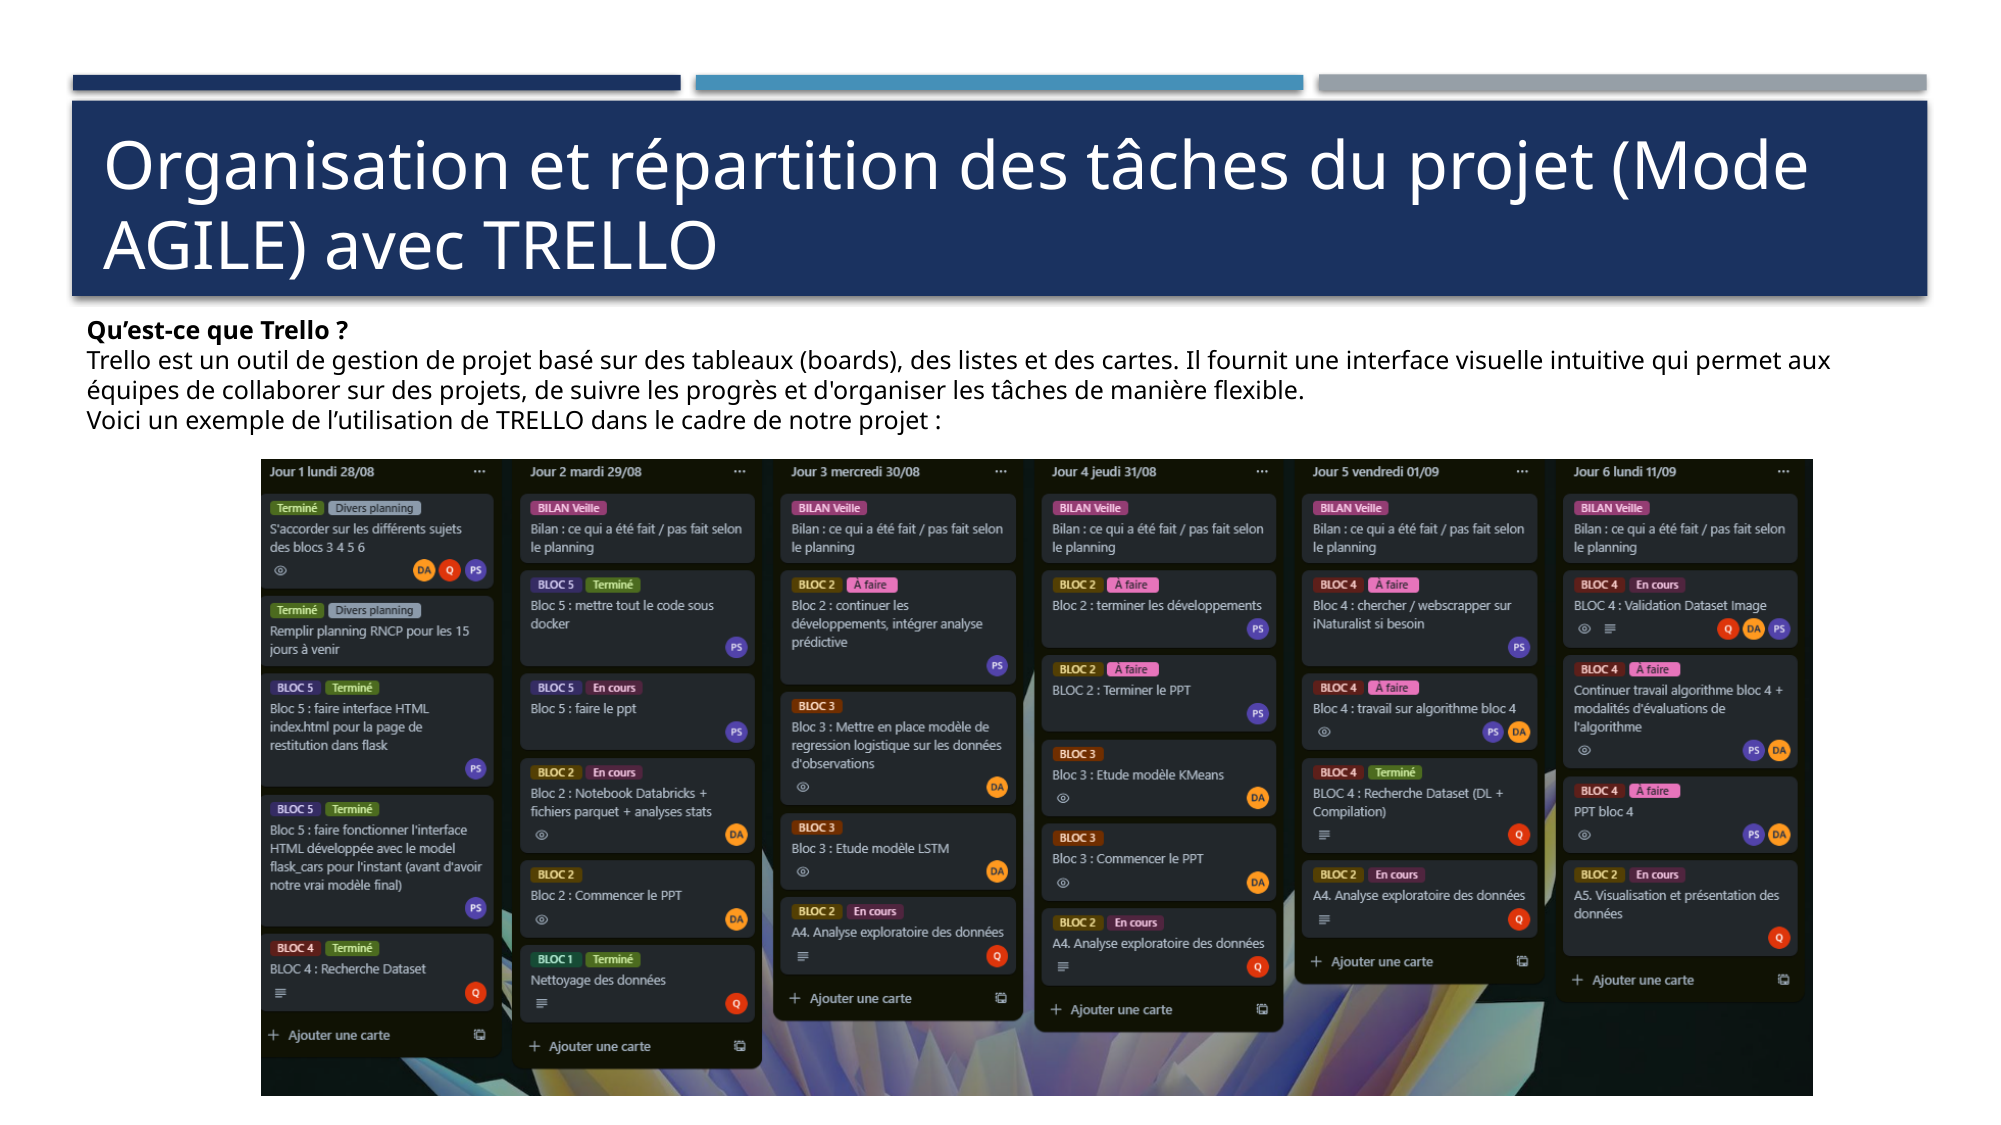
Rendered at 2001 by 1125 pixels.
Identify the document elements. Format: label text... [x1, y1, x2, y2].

text_box Organisation et répartition des tâches du projet (Mode AGILE) avec TRELLO [88, 115, 1869, 291]
picture [261, 458, 1813, 1096]
text_box Qu’est-ce que Trello ? Trello est un outil de gestion de projet basé sur des tableaux (boards), des listes et des cartes. Il fournit une interface visuelle intuitive qui permet aux équipes de collaborer sur des projets, de suivre les progrès et d'organiser les tâches de manière flexible. Voici un exemple de l’utilisation de TRELLO dans le cadre de notre projet : [71, 307, 1924, 443]
